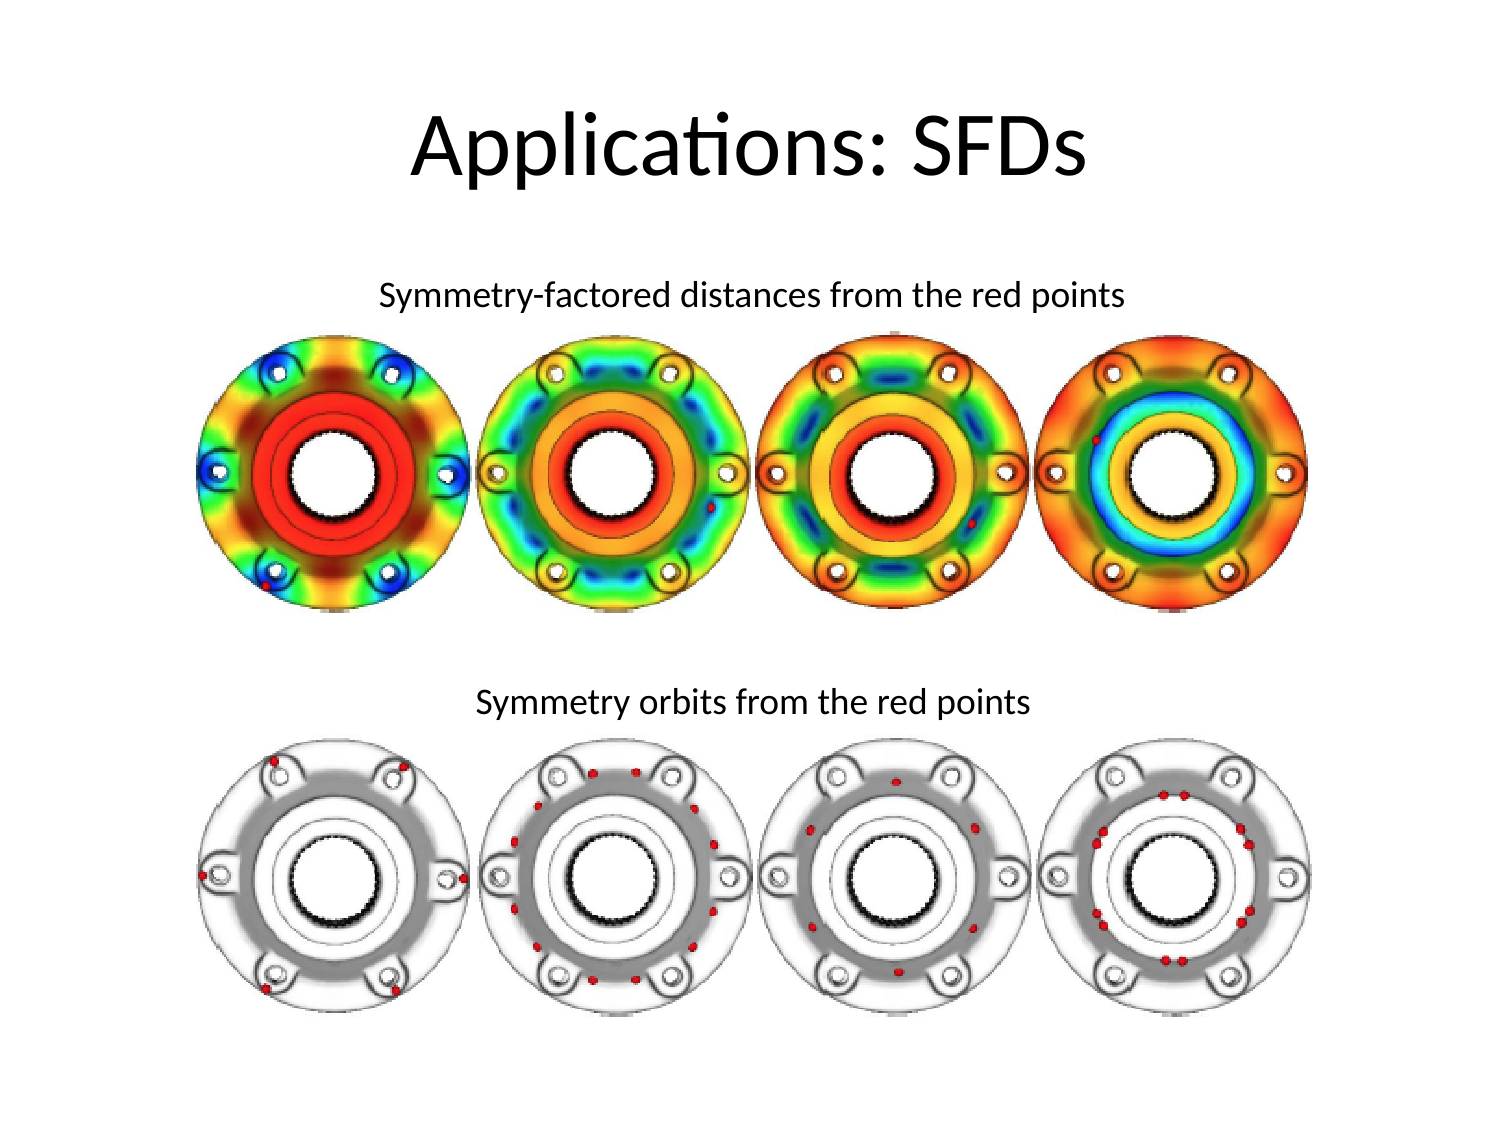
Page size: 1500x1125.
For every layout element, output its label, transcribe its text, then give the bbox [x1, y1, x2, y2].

picture [189, 329, 1316, 617]
text_box Symmetry orbits from the red points [190, 669, 1317, 729]
title Applications: SFDs [75, 45, 1425, 233]
picture [189, 729, 1317, 1022]
text_box Symmetry-factored distances from the red points [189, 263, 1316, 323]
